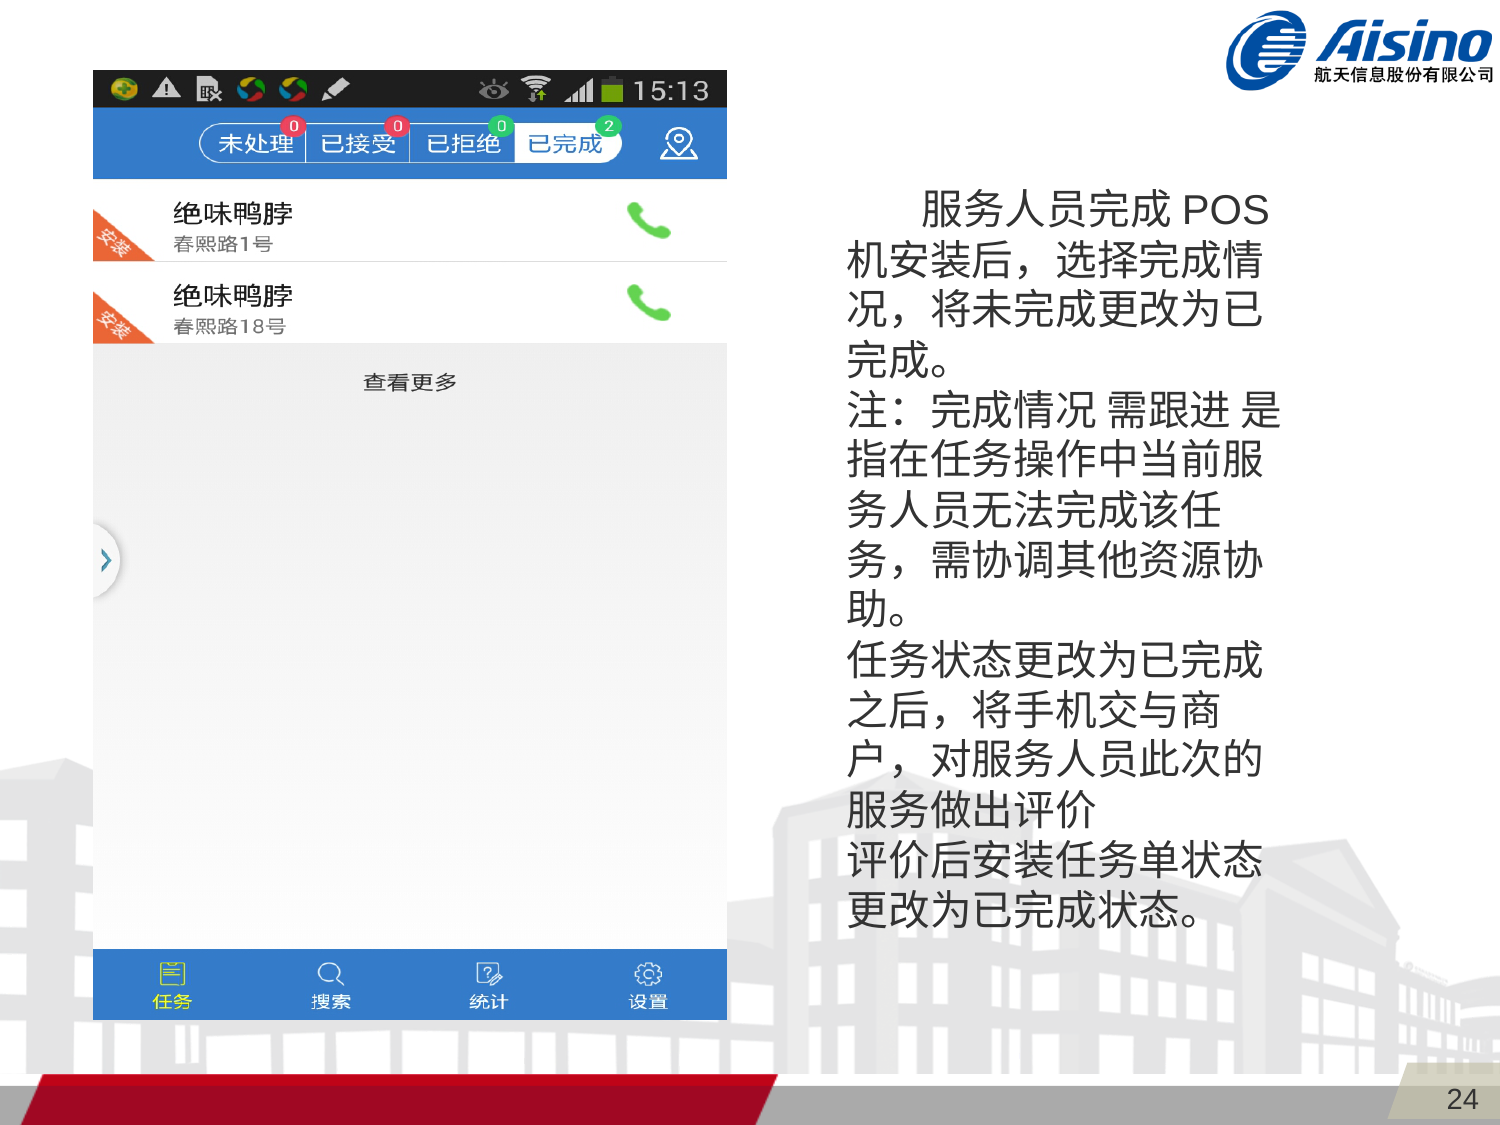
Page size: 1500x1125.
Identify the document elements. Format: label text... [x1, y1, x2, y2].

text_box 服务人员完成POS机安装后，选择完成情况，将未完成更改为已完成。 注：完成情况 需跟进 是指在任务操作中当前服务人员无法完成该任务，需协调其他资源协助。 任务状态更改为已完成之后，将手机交与商户，对服务人员此次的服务做出评价 评价后安装任务单状态更改为已完成状态。 [831, 175, 1301, 941]
picture [1212, 0, 1500, 96]
picture [0, 70, 1500, 1125]
